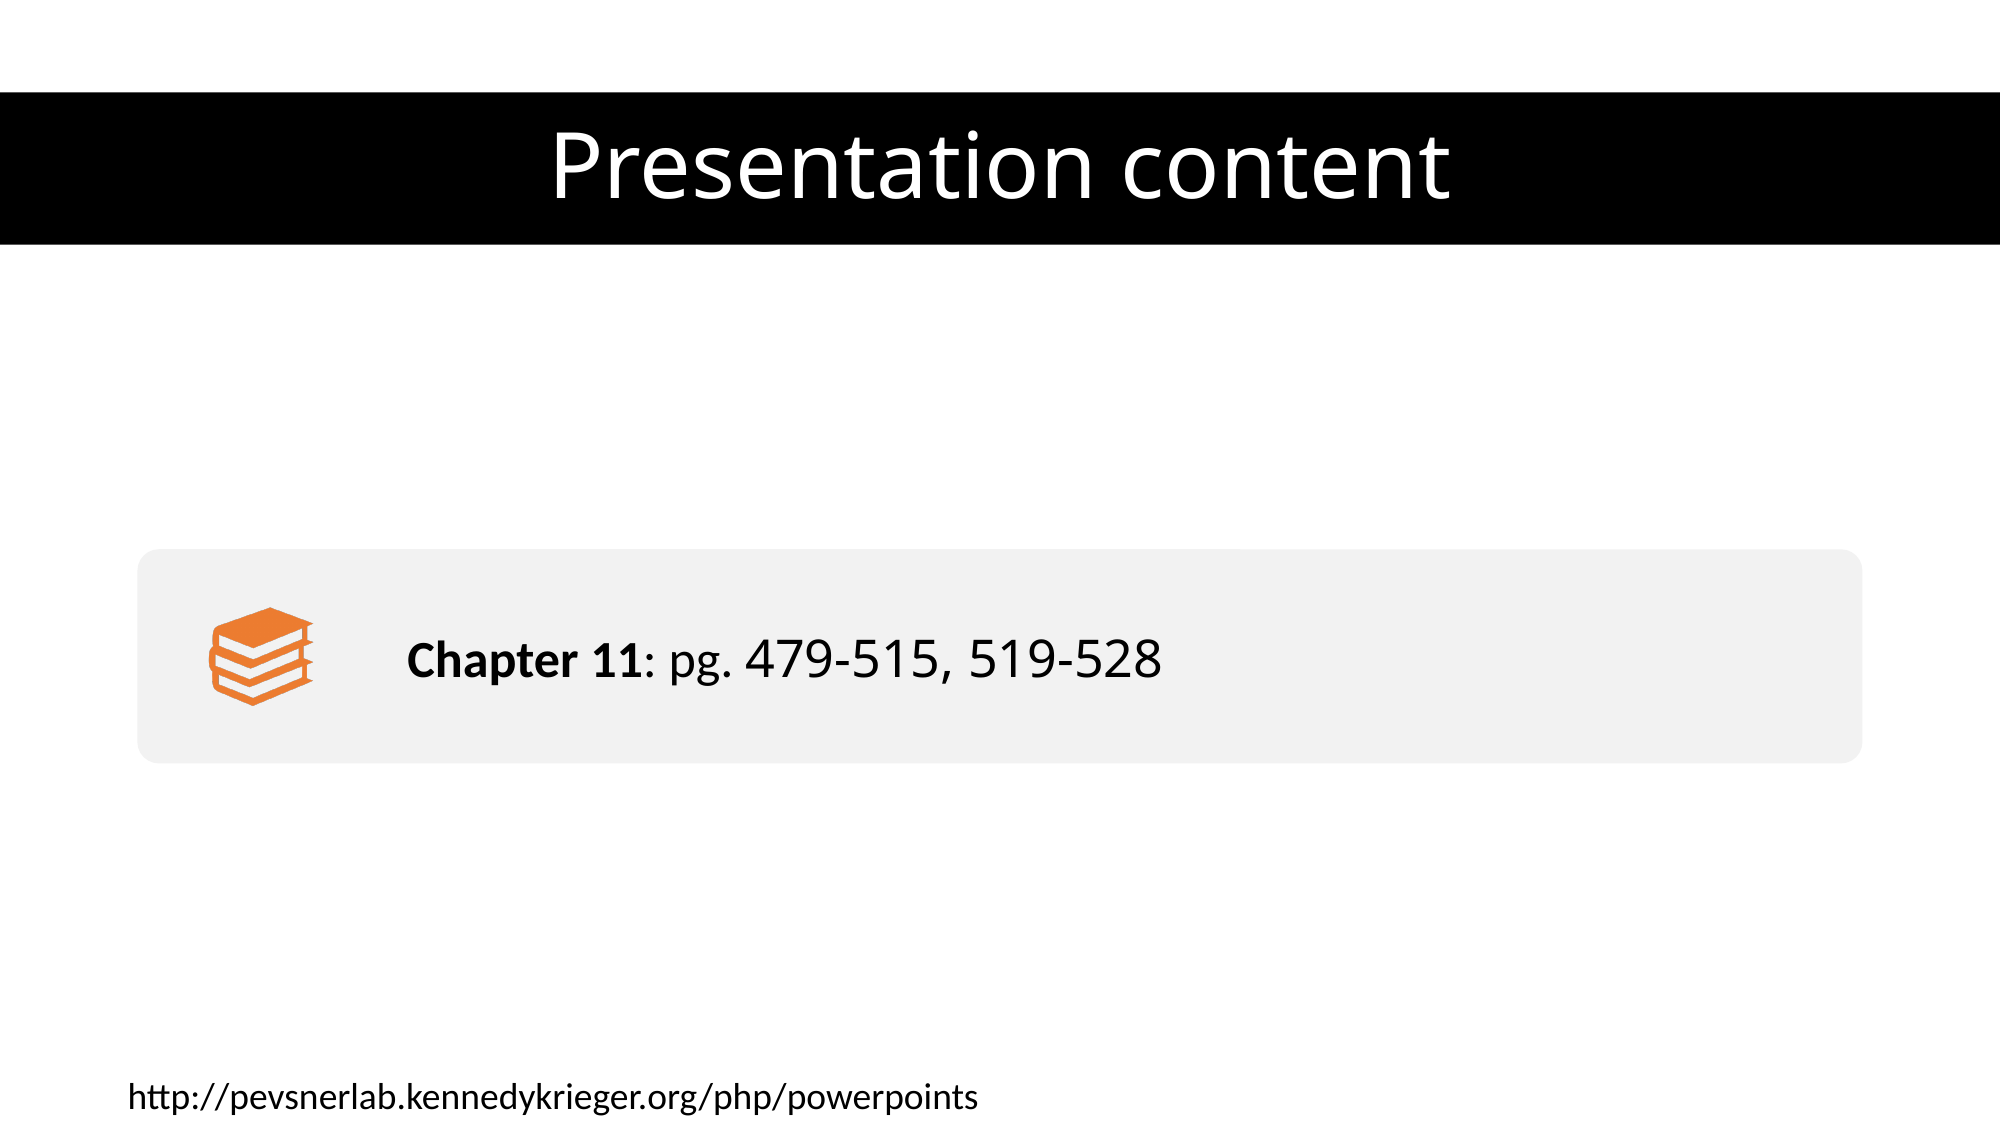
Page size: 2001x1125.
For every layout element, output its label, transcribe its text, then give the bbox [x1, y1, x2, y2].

title Presentation content [137, 59, 1863, 278]
text_box [1863, 91, 2000, 246]
text_box http://pevsnerlab.kennedykrieger.org/php/powerpoints [112, 1064, 995, 1125]
text_box [0, 91, 137, 246]
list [137, 299, 1863, 1014]
